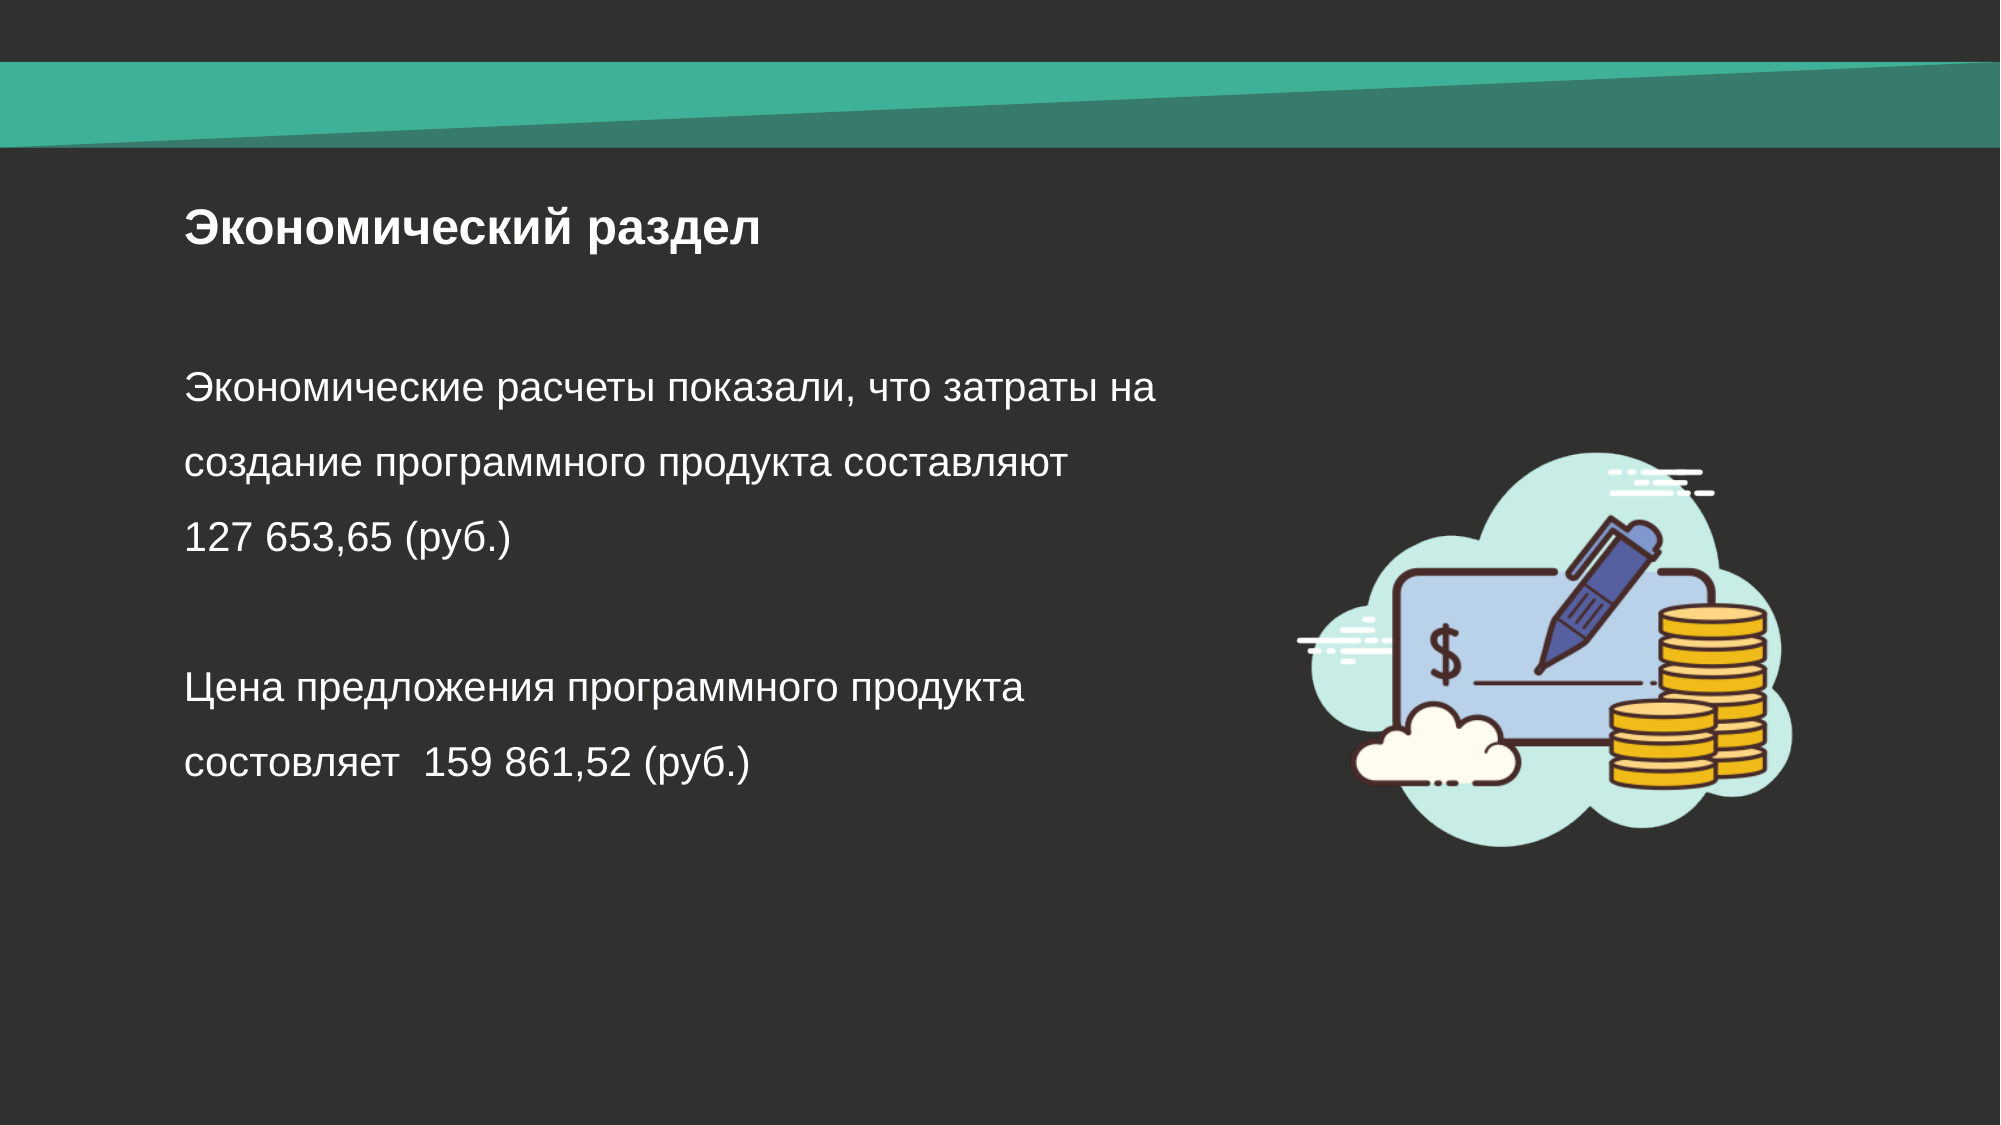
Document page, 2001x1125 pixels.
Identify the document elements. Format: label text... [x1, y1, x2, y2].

text_box Экономические расчеты показали, что затраты на создание программного продукта составляют 127 653,65‬ (руб.) Цена предложения программного продукта состовляет 159 861,52 (руб.) [169, 327, 1192, 793]
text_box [0, 61, 2000, 148]
text_box Экономический раздел [169, 187, 777, 262]
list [1250, 374, 1840, 937]
